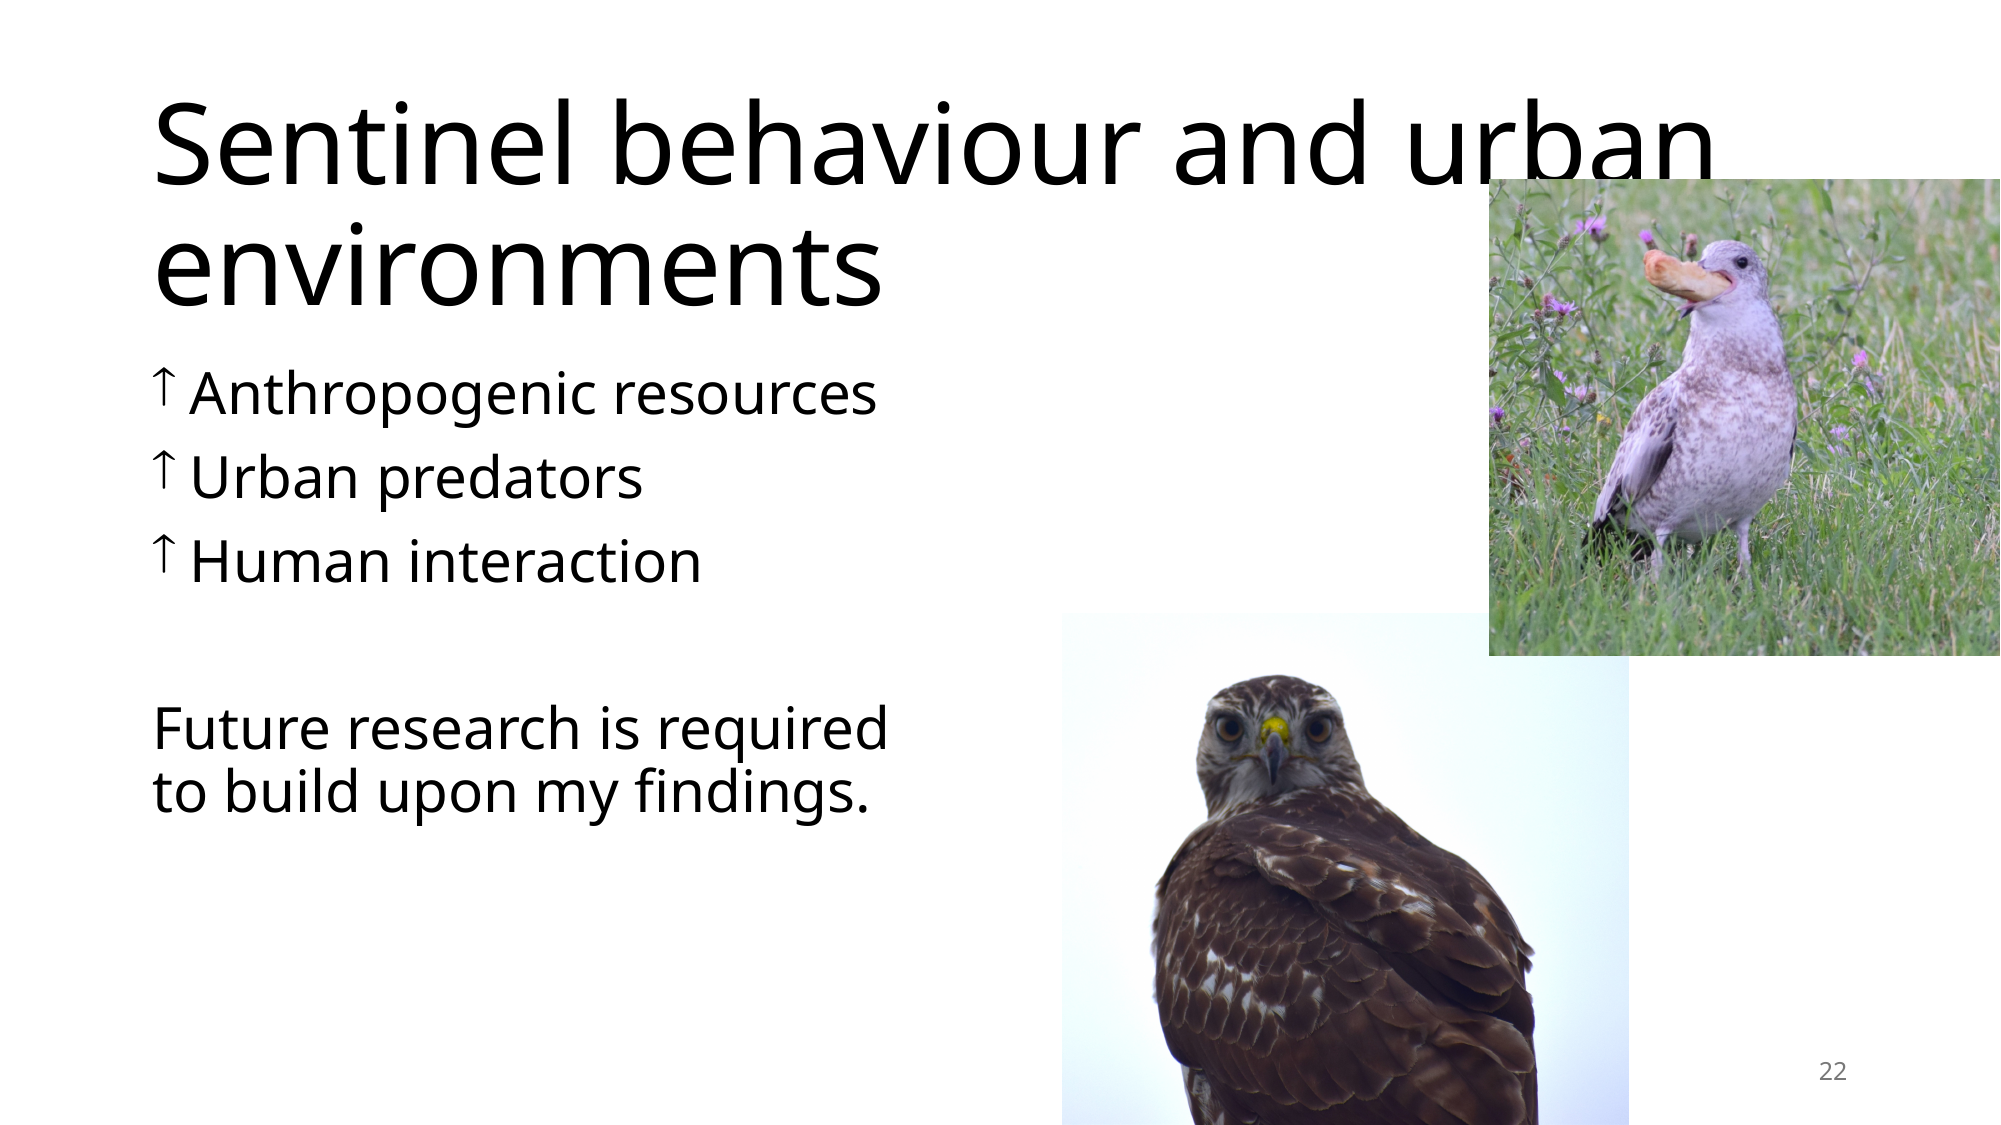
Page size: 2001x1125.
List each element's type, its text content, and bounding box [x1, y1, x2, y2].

title Sentinel behaviour and urban environments [137, 59, 1863, 357]
picture [1061, 179, 2000, 1125]
list Anthropogenic resources Urban predators Human interaction Future research is required to build upon my findings. [137, 356, 959, 992]
slide_number 22 [1629, 1042, 1863, 1103]
